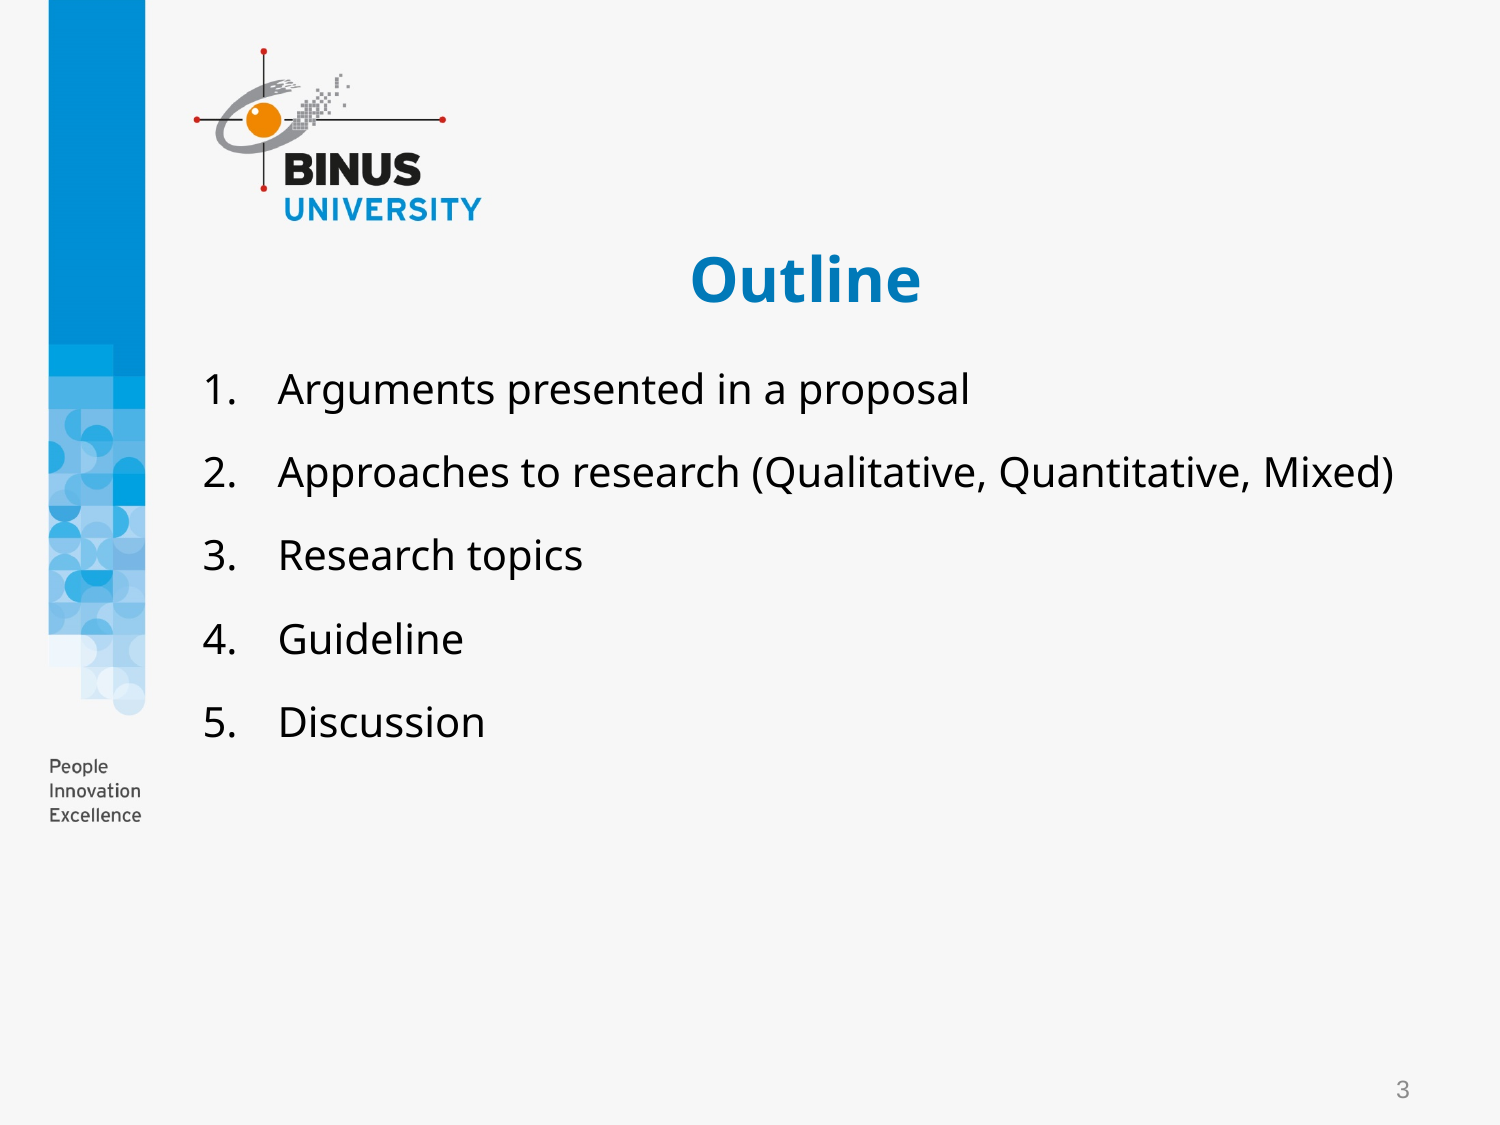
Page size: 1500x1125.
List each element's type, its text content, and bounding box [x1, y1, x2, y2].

title Outline [187, 224, 1425, 329]
list Arguments presented in a proposal Approaches to research (Qualitative, Quantitative, Mixed) Research topics Guideline Discussion [187, 329, 1436, 1062]
picture [0, 0, 1500, 845]
slide_number 3 [1074, 1062, 1425, 1119]
